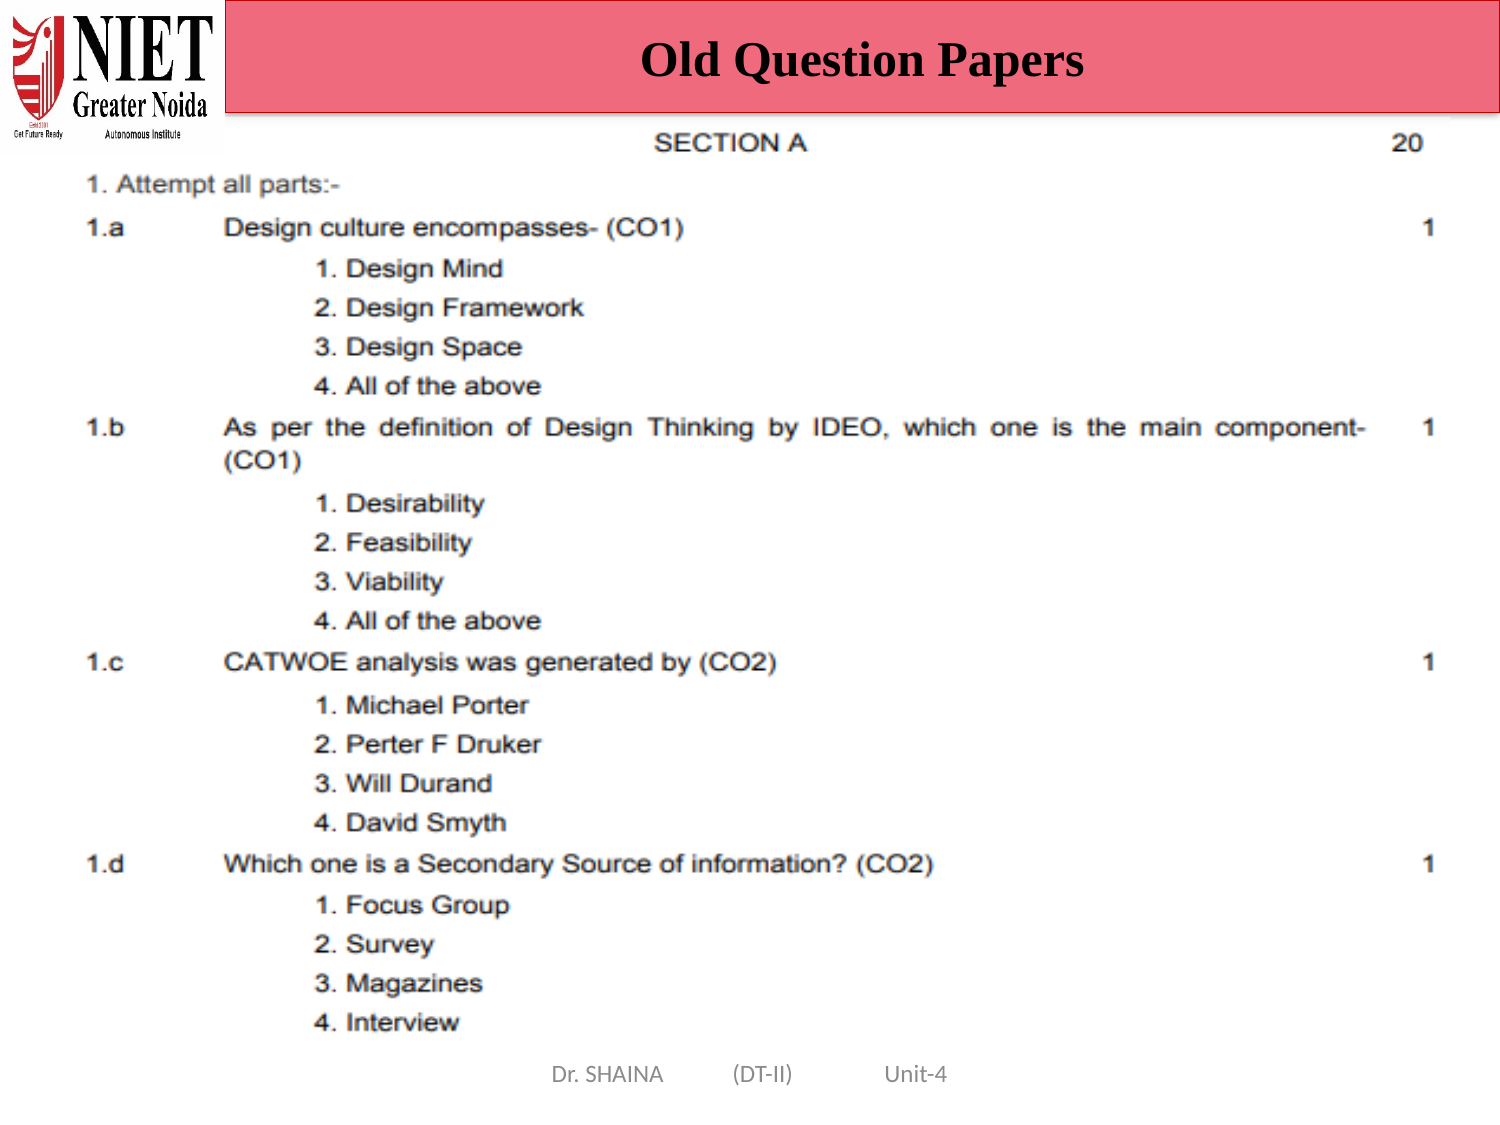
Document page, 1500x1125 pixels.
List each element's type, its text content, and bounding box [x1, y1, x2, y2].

text_box Old Question Papers [226, 0, 1500, 113]
picture [0, 0, 1451, 1051]
footer Dr. SHAINA (DT-II) Unit-4 [512, 1059, 988, 1103]
